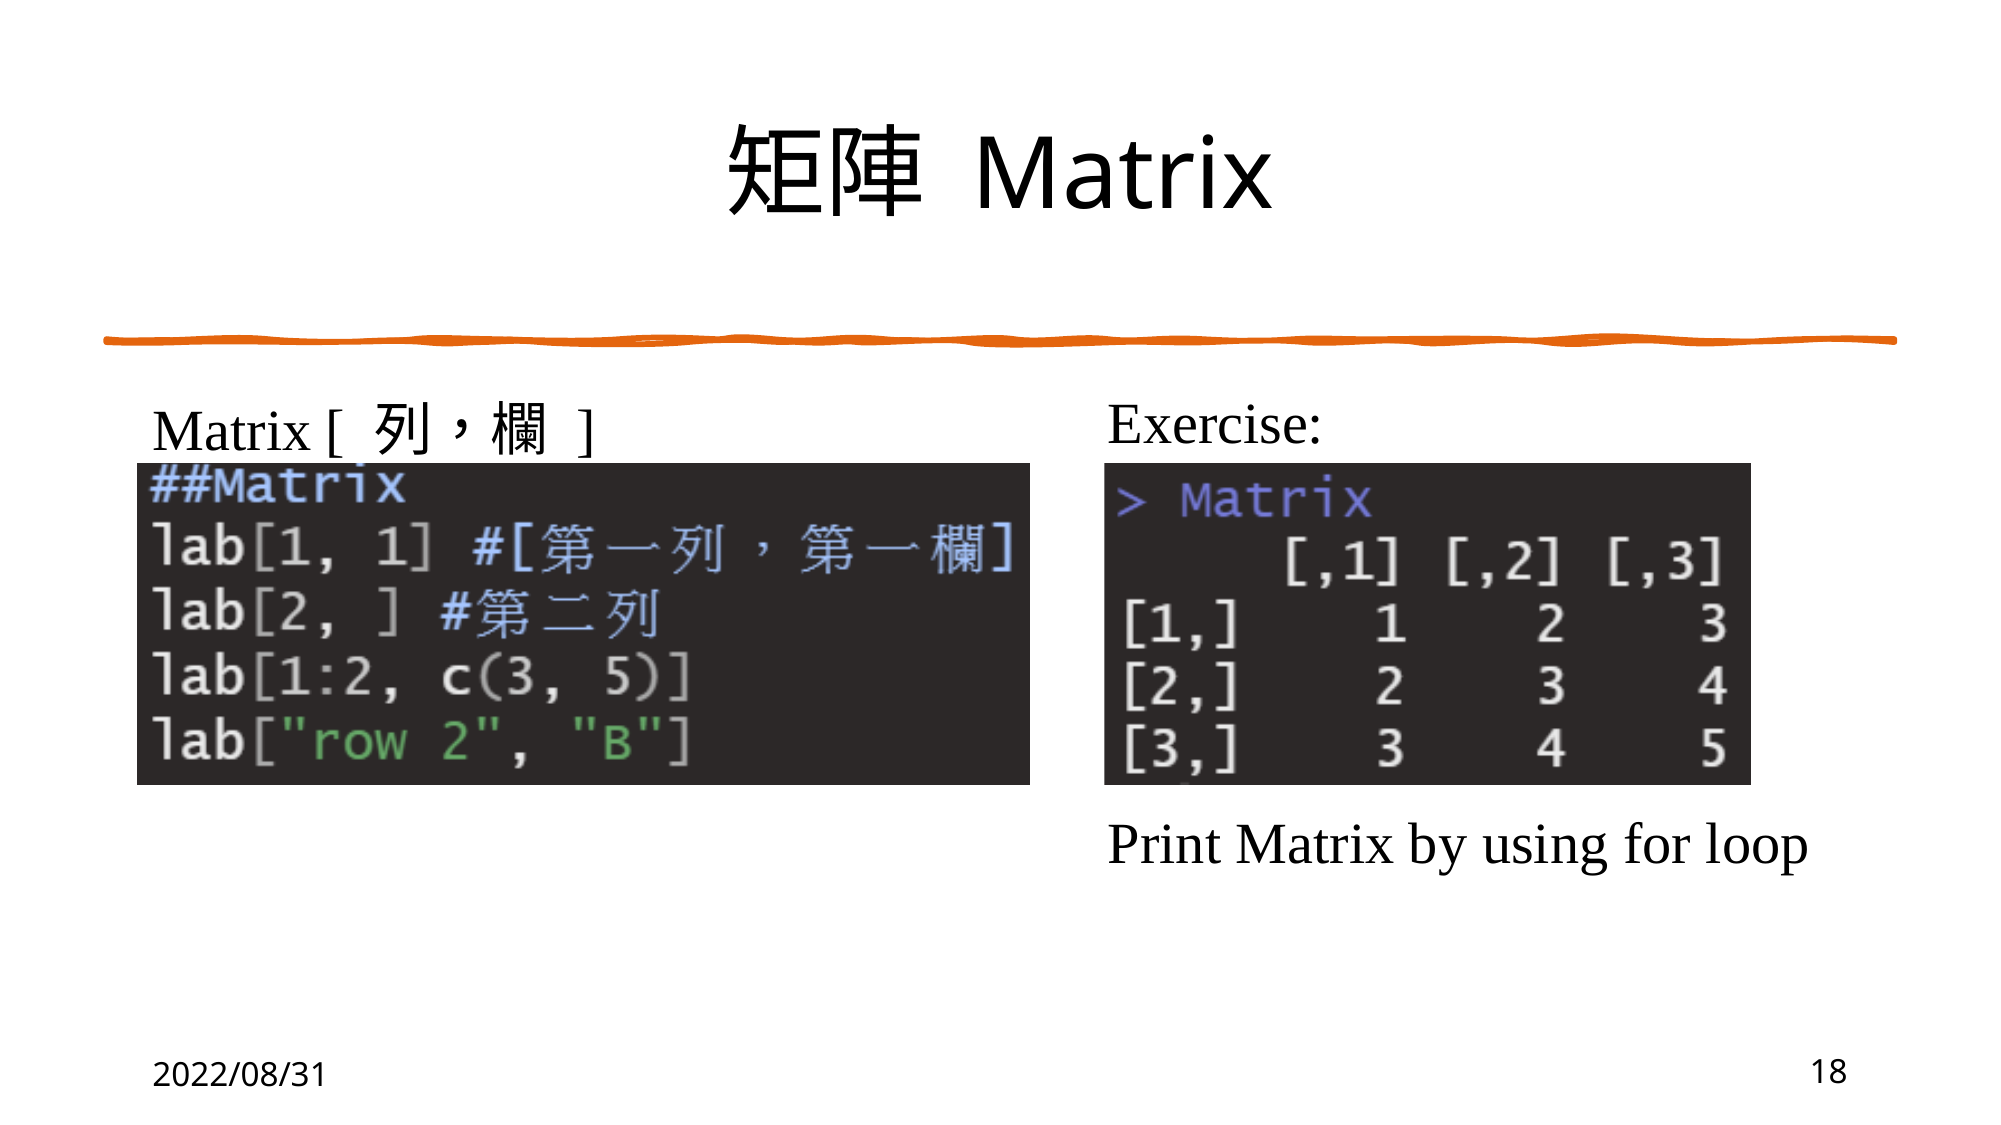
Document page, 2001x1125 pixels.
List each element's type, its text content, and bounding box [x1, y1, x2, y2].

list Matrix [ 列，欄 ] [138, 378, 1863, 1014]
slide_number 18 [1412, 1042, 1863, 1103]
picture [1104, 463, 1751, 785]
title 矩陣 Matrix [137, 59, 1863, 278]
picture [136, 463, 1030, 785]
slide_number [137, 1042, 588, 1103]
